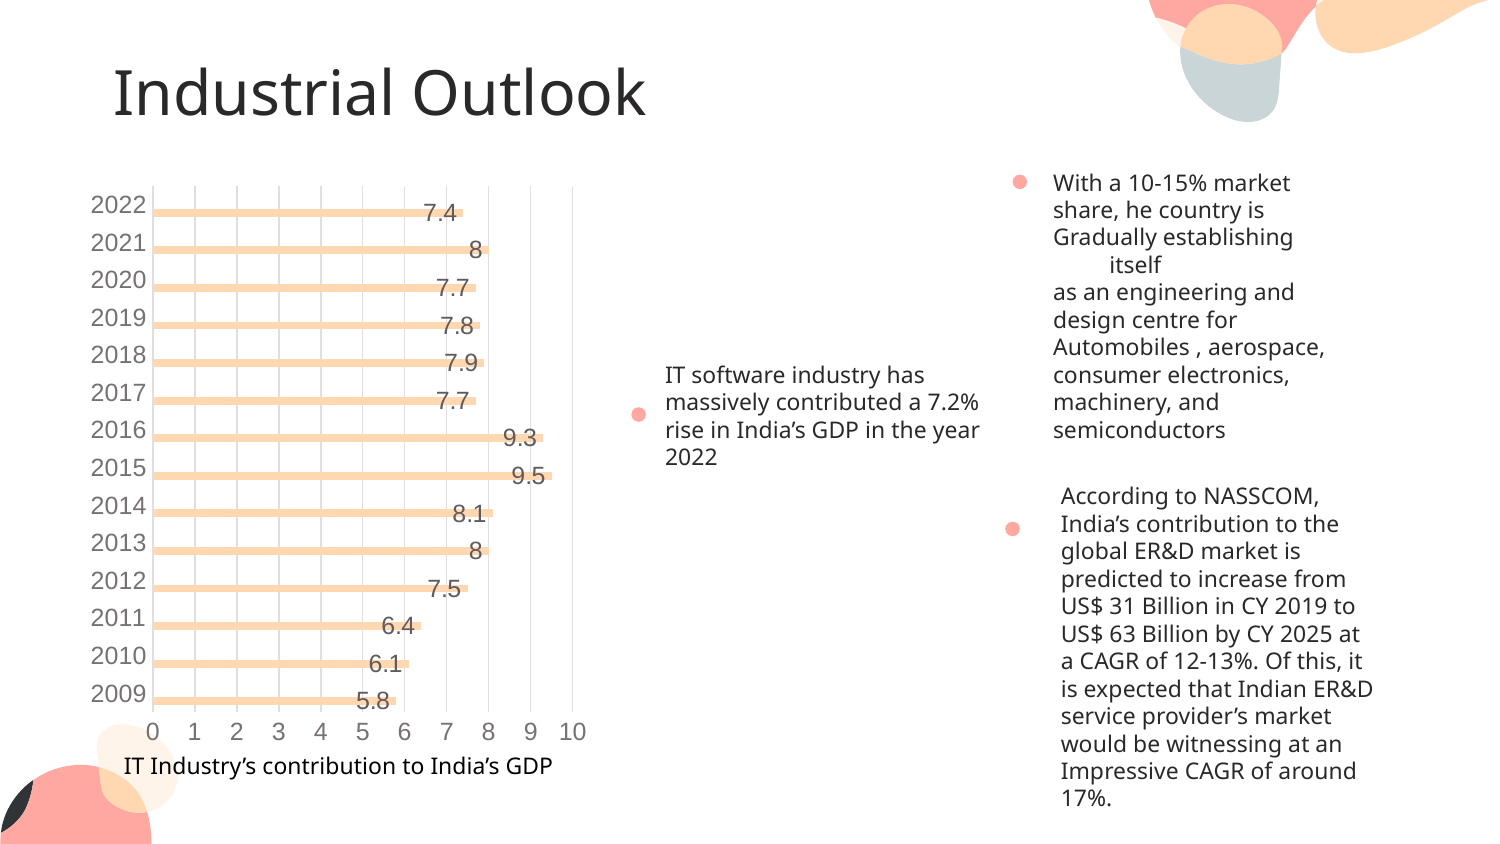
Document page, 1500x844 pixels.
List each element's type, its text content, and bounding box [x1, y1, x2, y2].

text_box [1003, 519, 1022, 539]
subtitle According to NASSCOM, India’s contribution to the global ER&D market is predicted to increase from US$ 31 Billion in CY 2019 to US$ 63 Billion by CY 2025 at a CAGR of 12-13%. Of this, it is expected that Indian ER&D service provider’s market would be witnessing at an Impressive CAGR of around 17%. [1027, 466, 1422, 803]
subtitle IT software industry has massively contributed a 7.2% rise in India’s GDP in the year 2022 [631, 345, 1107, 602]
subtitle With a 10-15% market share, he country is Gradually establishing itself as an engineering and design centre for Automobiles , aerospace, consumer electronics, machinery, and semiconductors [1019, 153, 1361, 410]
text_box [629, 405, 648, 424]
text_box IT Industry’s contribution to India’s GDP [109, 765, 569, 787]
text_box [1010, 172, 1030, 192]
chart [79, 174, 598, 757]
title Industrial Outlook [98, 37, 694, 127]
